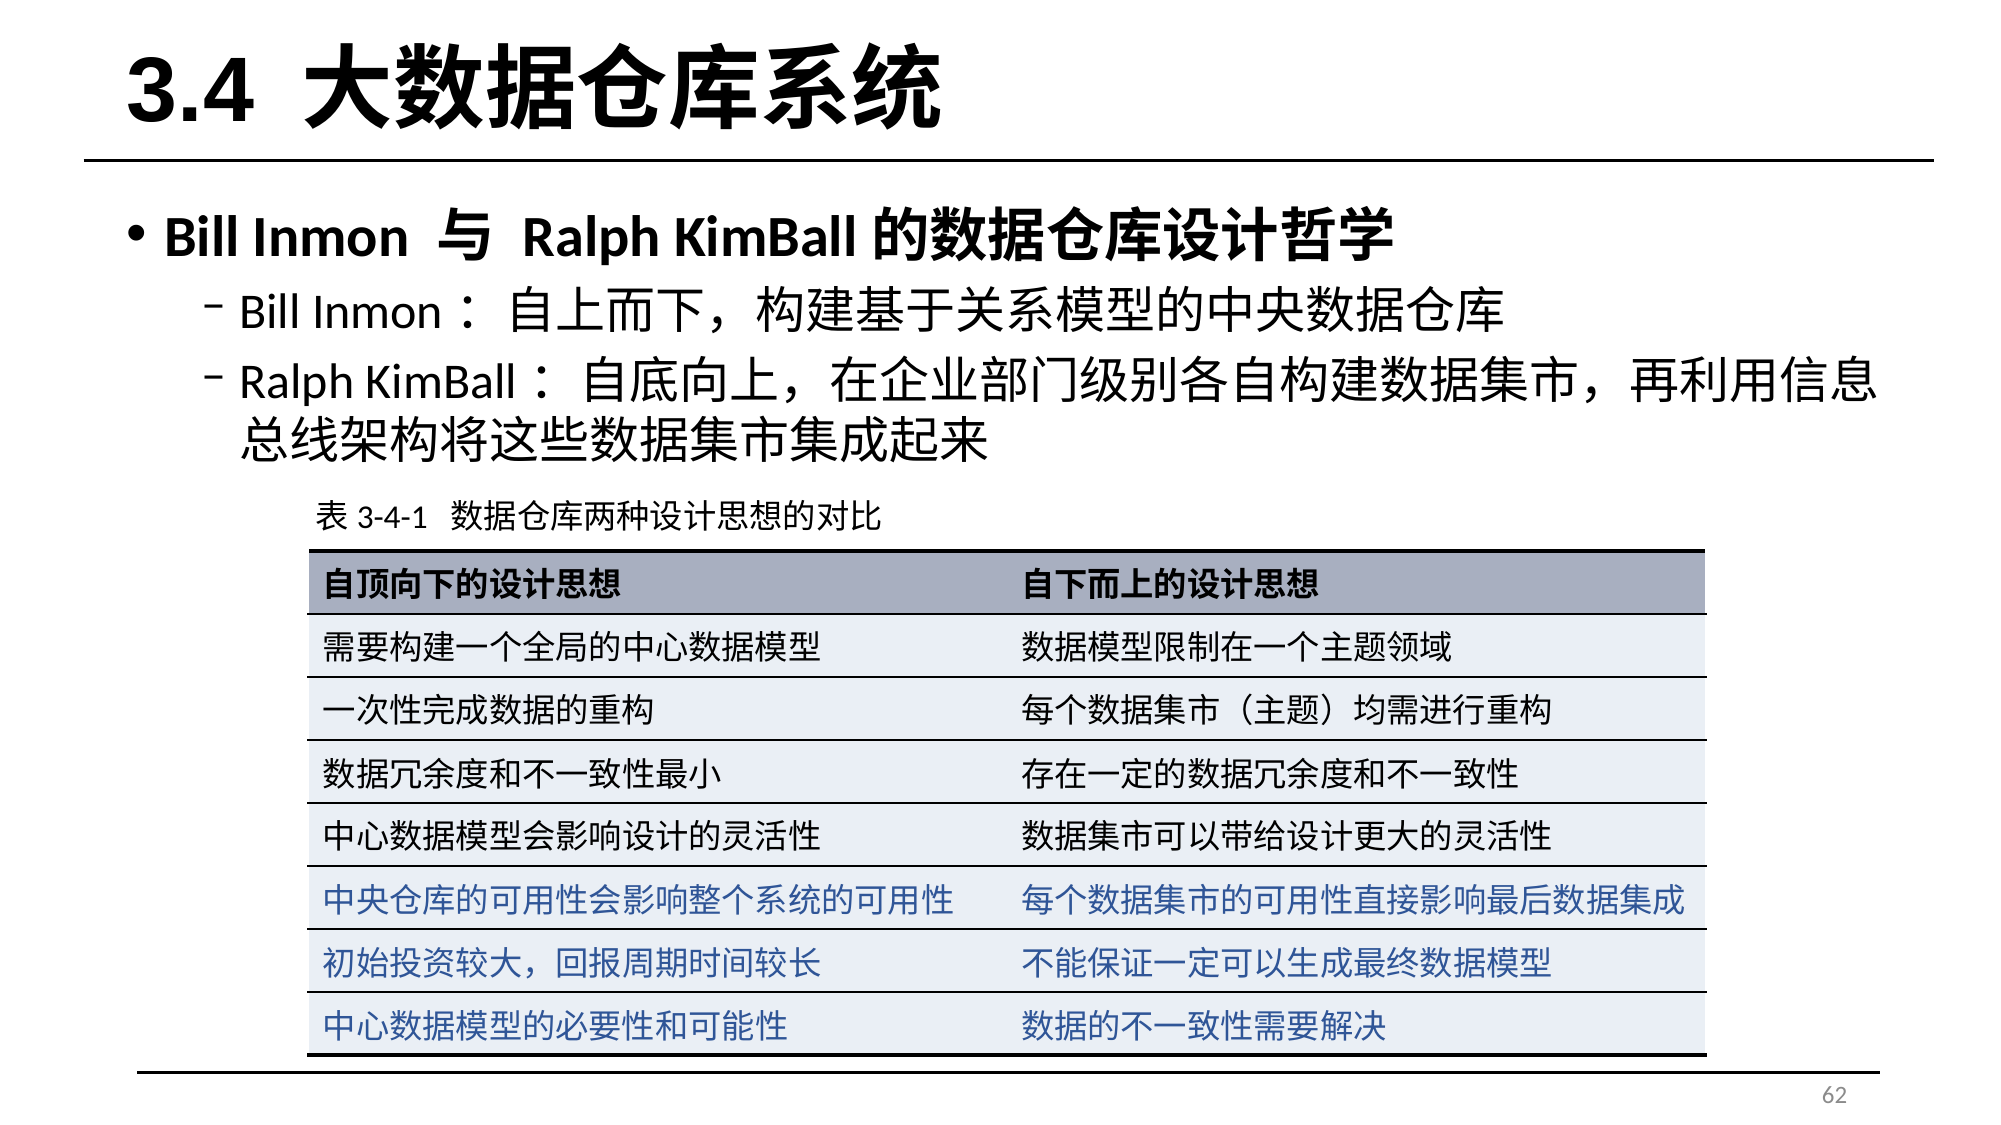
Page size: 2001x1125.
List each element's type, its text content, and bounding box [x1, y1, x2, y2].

table_cell 每个数据集市的可用性直接影响最后数据集成 [1006, 867, 1705, 928]
list Bill Inmon 与 Ralph KimBall的数据仓库设计哲学 Bill Inmon：自上而下，构建基于关系模型的中央数据仓库 Ralph KimBall：自底向上，在企业部门级别各自构建数据集市，再利用信息总线架构将这些数据集市集成起来 [111, 190, 1905, 1014]
table_header 自顶向下的设计思想 [309, 553, 1006, 613]
table_cell 需要构建一个全局的中心数据模型 [309, 615, 1006, 676]
table_cell 数据的不一致性需要解决 [1006, 993, 1705, 1053]
title 3.4 大数据仓库系统 [111, 22, 1905, 161]
table_cell 数据冗余度和不一致性最小 [309, 741, 1006, 802]
table_cell 不能保证一定可以生成最终数据模型 [1006, 930, 1705, 991]
table_cell 每个数据集市（主题）均需进行重构 [1006, 678, 1705, 739]
text_box 表3-4-1 数据仓库两种设计思想的对比 [300, 487, 898, 543]
table_cell 一次性完成数据的重构 [309, 678, 1006, 739]
table_cell 存在一定的数据冗余度和不一致性 [1006, 741, 1705, 802]
table_cell 中心数据模型会影响设计的灵活性 [309, 804, 1006, 865]
slide_number 62 [1412, 1063, 1863, 1124]
table_cell 初始投资较大，回报周期时间较长 [309, 930, 1006, 991]
table_cell 中央仓库的可用性会影响整个系统的可用性 [309, 867, 1006, 928]
table_header 自下而上的设计思想 [1006, 553, 1705, 613]
table_cell 中心数据模型的必要性和可能性 [309, 993, 1006, 1053]
table_cell 数据模型限制在一个主题领域 [1006, 615, 1705, 676]
table_cell 数据集市可以带给设计更大的灵活性 [1006, 804, 1705, 865]
